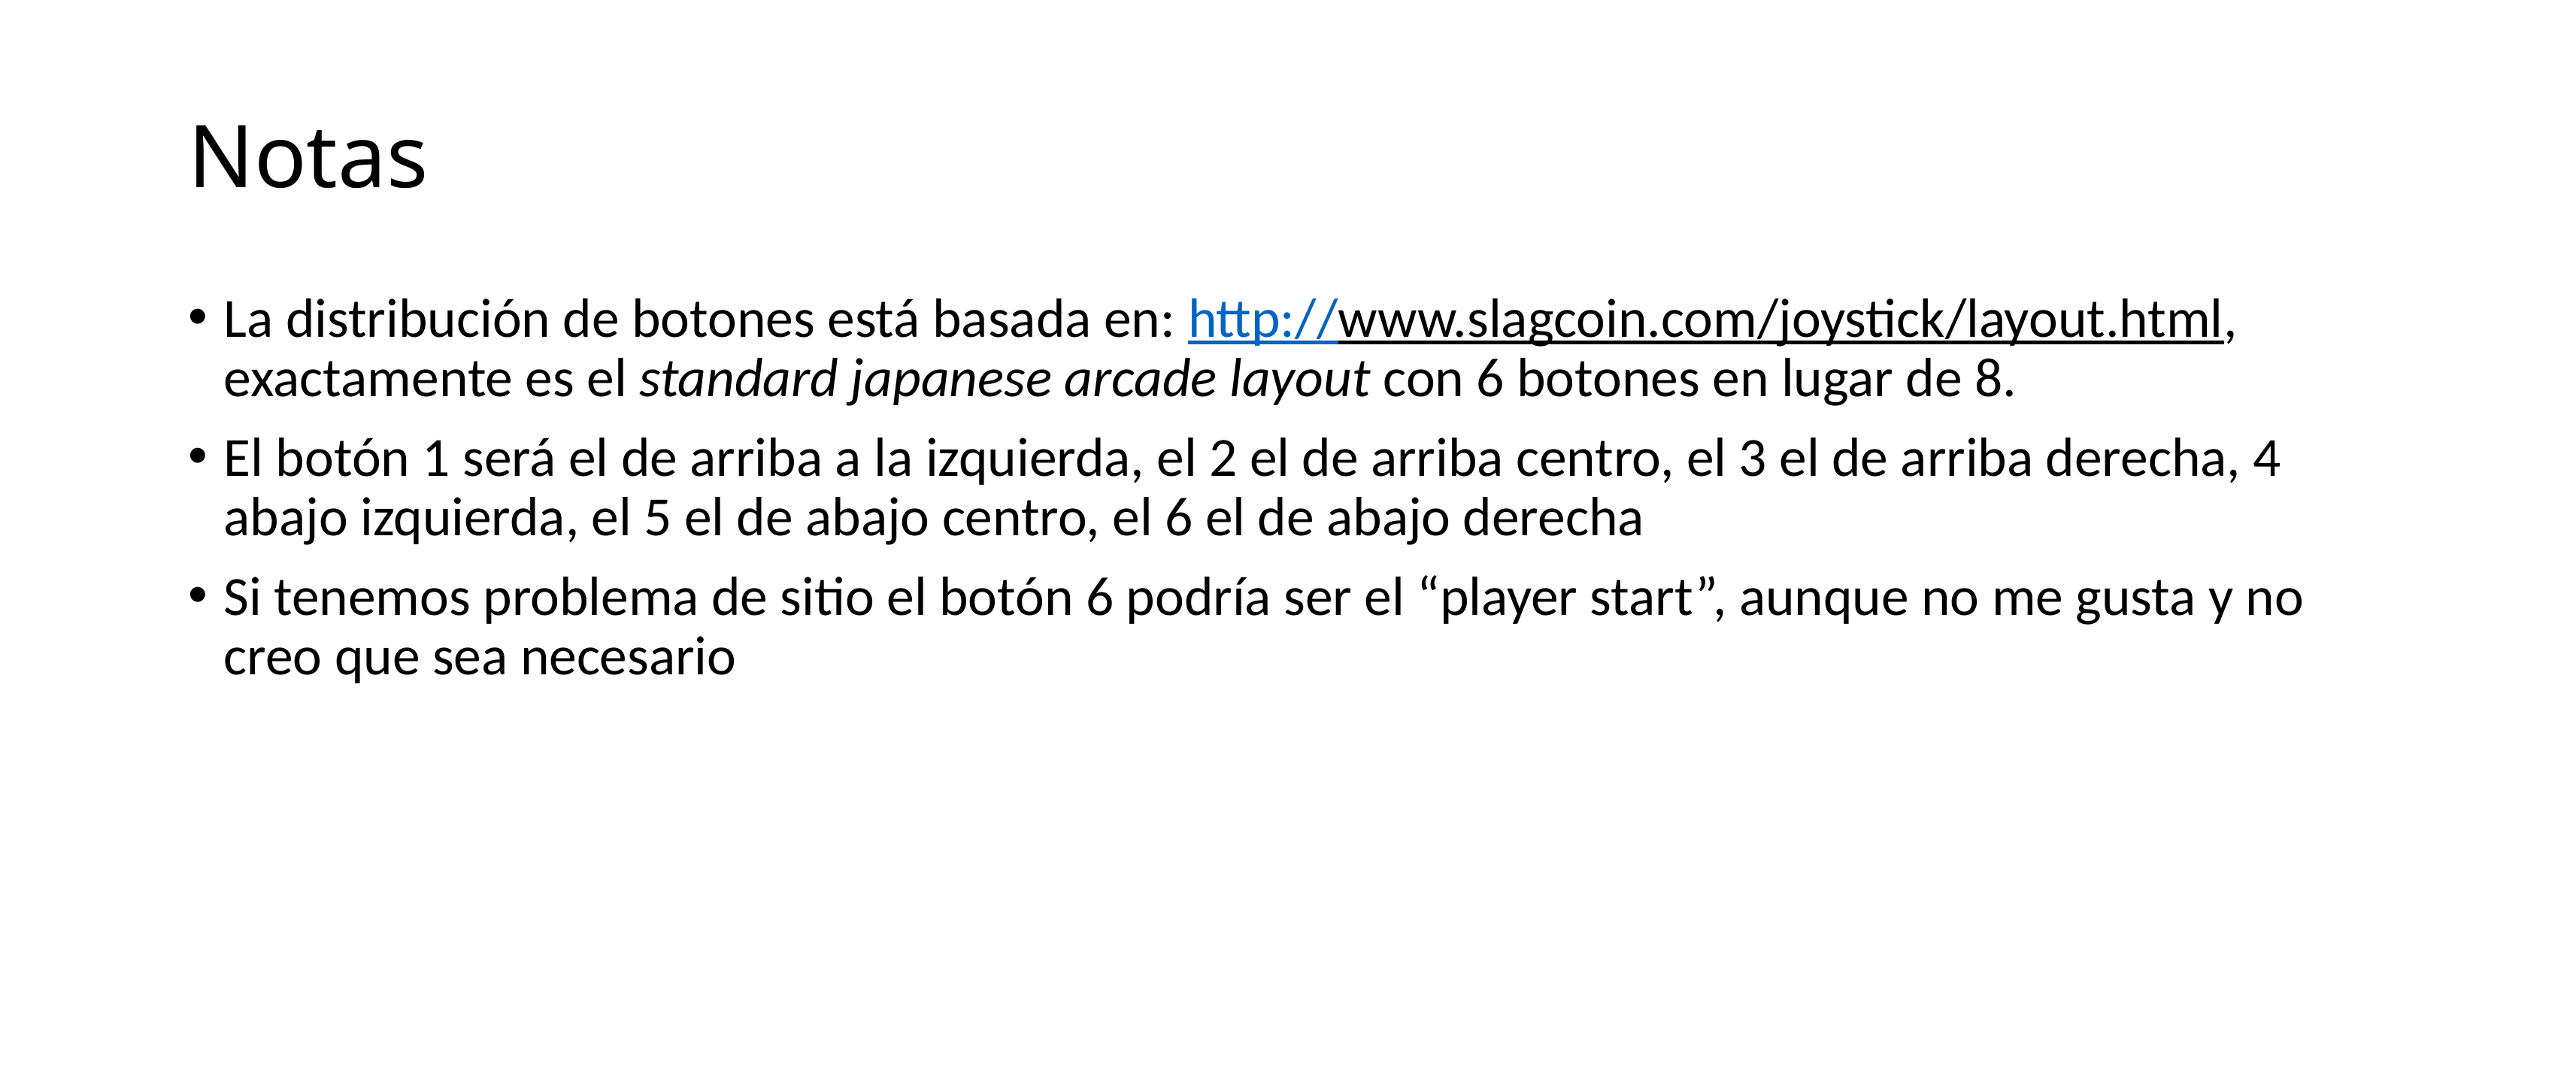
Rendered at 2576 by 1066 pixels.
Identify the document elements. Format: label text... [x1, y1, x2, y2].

title Notas [177, 56, 2399, 263]
list La distribución de botones está basada en: http://www.slagcoin.com/joystick/layout.html, exactamente es el standard japanese arcade layout con 6 botones en lugar de 8. El botón 1 será el de arriba a la izquierda, el 2 el de arriba centro, el 3 el de arriba derecha, 4 abajo izquierda, el 5 el de abajo centro, el 6 el de abajo derecha Si tenemos problema de sitio el botón 6 podría ser el “player start”, aunque no me gusta y no creo que sea necesario [177, 283, 2399, 960]
